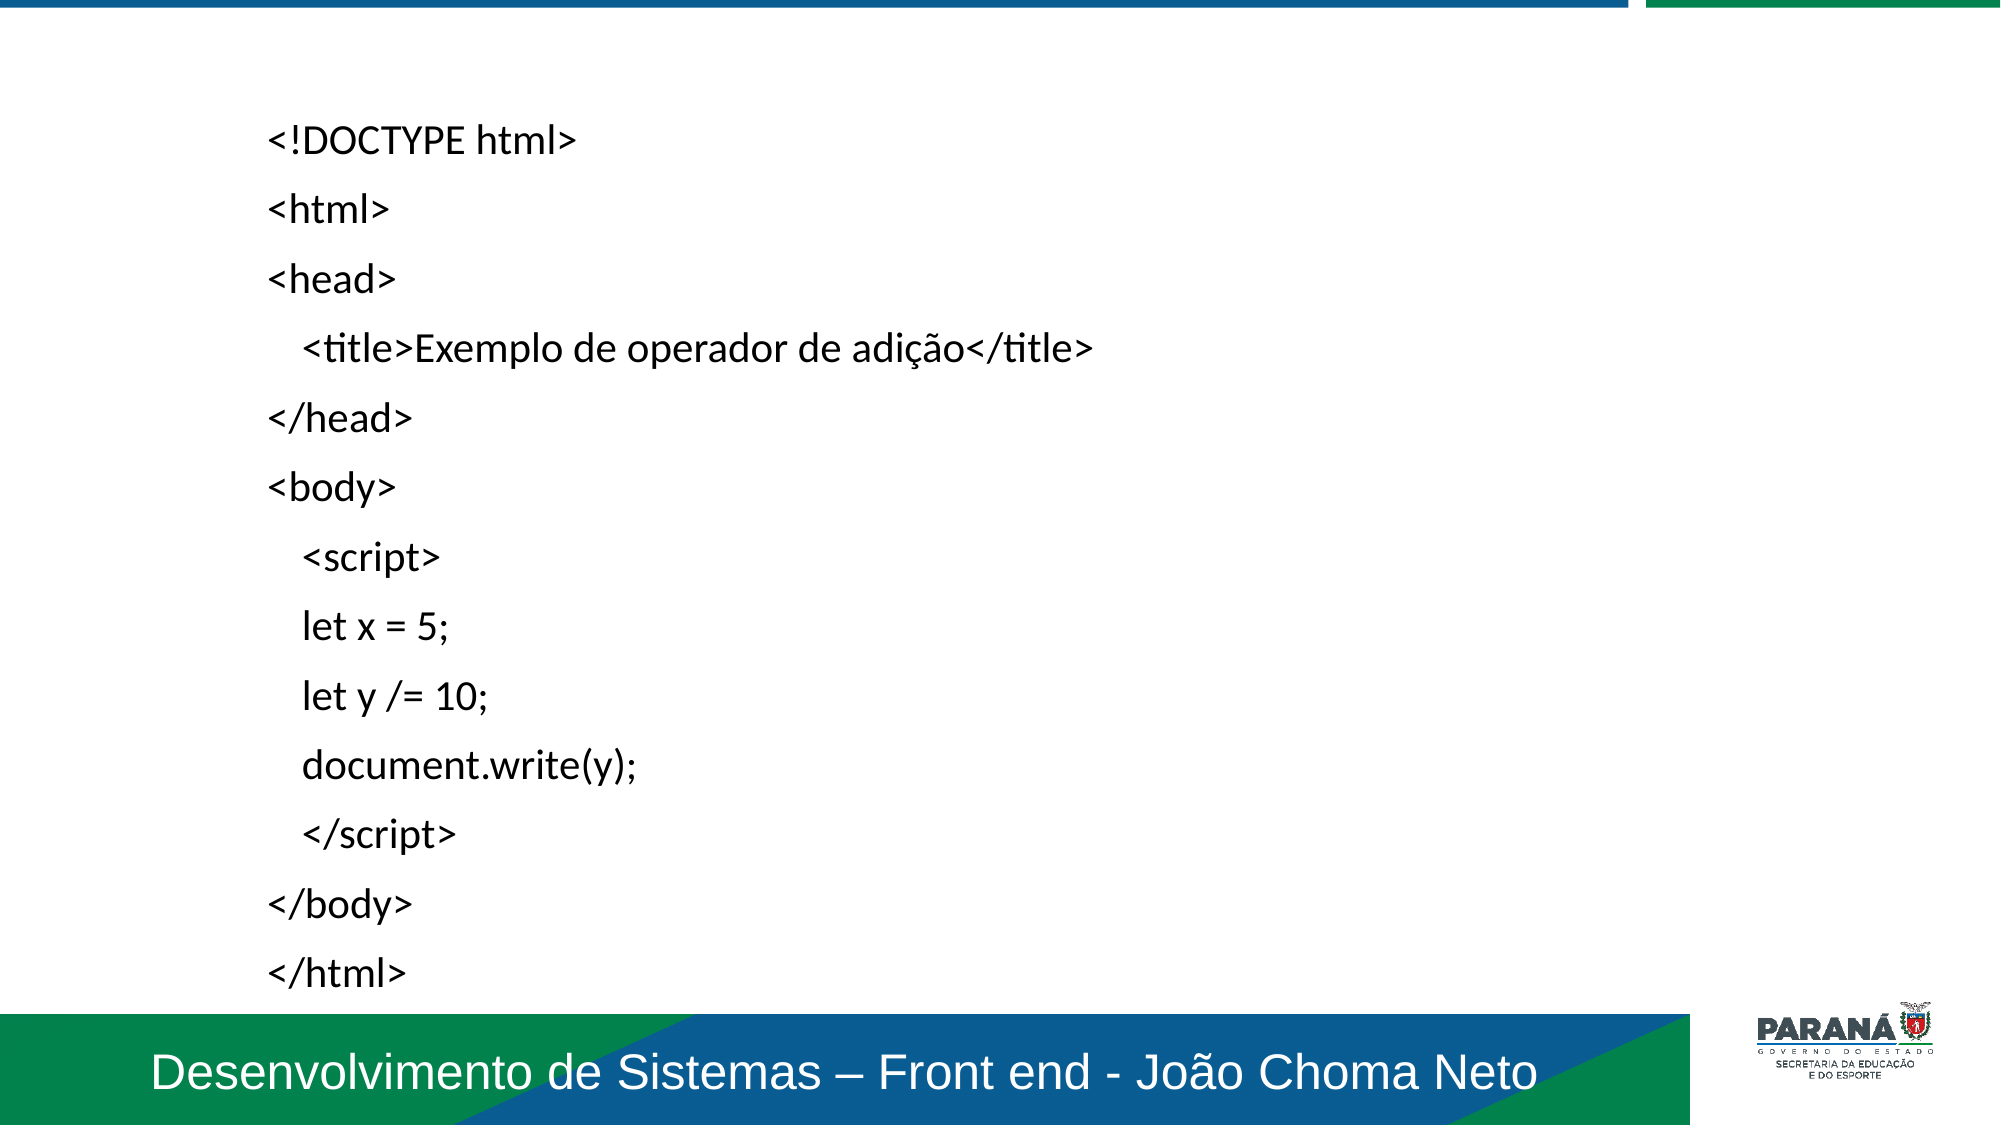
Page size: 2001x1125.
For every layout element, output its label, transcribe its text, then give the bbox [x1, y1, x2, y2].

picture [1757, 1002, 1933, 1081]
list <!DOCTYPE html> <html> <head> <title>Exemplo de operador de adição</title> </head> <body> <script> let x = 5; let y /= 10; document.write(y); </script> </body> </html> [217, 103, 1932, 1014]
picture [0, 1014, 1690, 1125]
